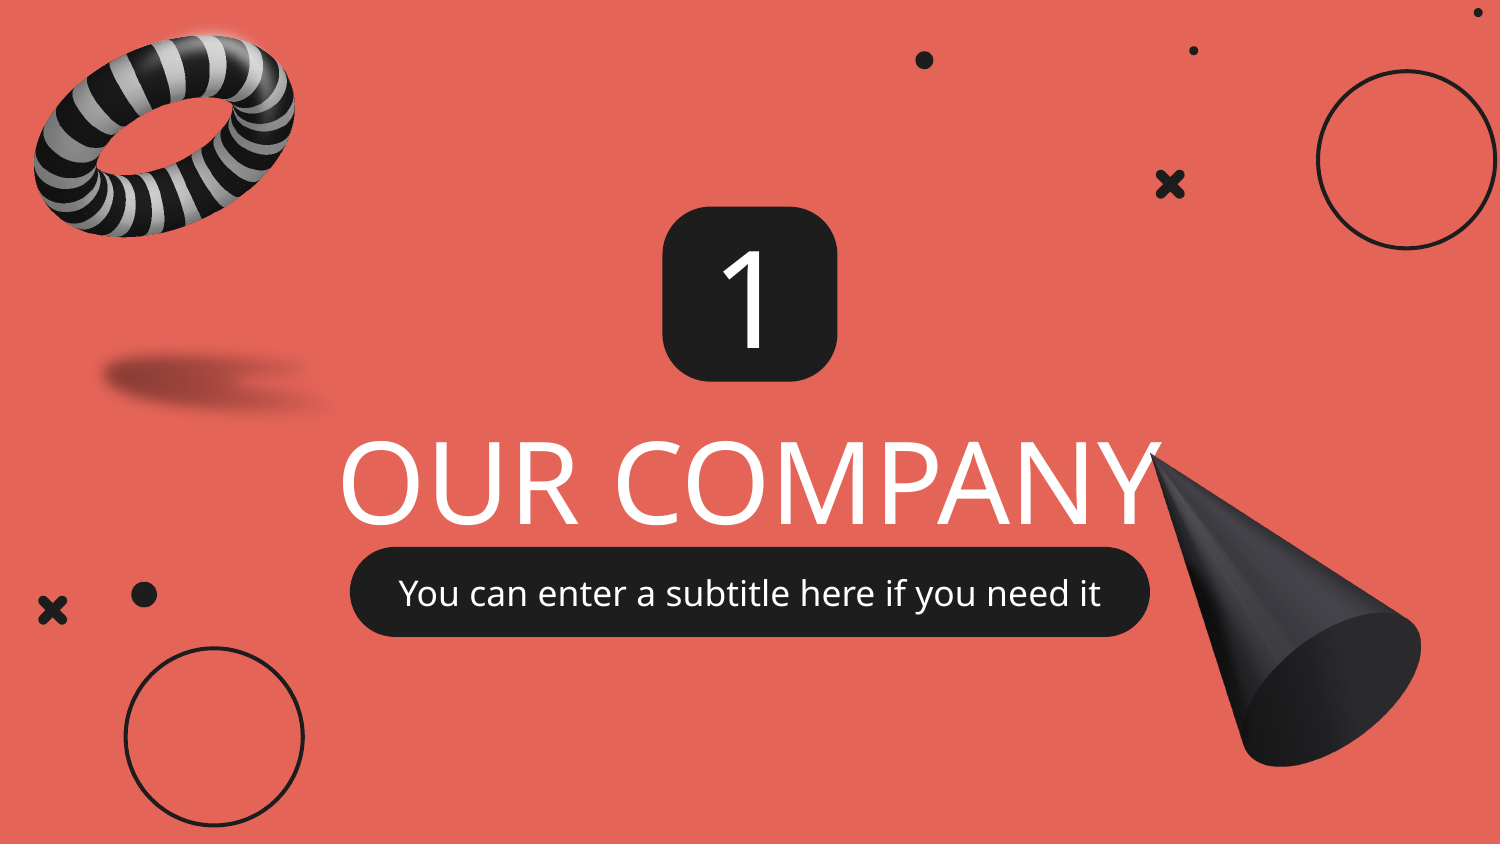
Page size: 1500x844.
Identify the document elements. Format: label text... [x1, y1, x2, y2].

title 1 [675, 237, 825, 351]
text_box [362, 546, 1138, 561]
text_box [361, 622, 1139, 637]
title OUR COMPANY [298, 418, 1202, 539]
text_box [662, 206, 838, 382]
picture [33, 18, 338, 427]
subtitle You can enter a subtitle here if you need it [298, 561, 1144, 622]
picture [1149, 453, 1422, 767]
